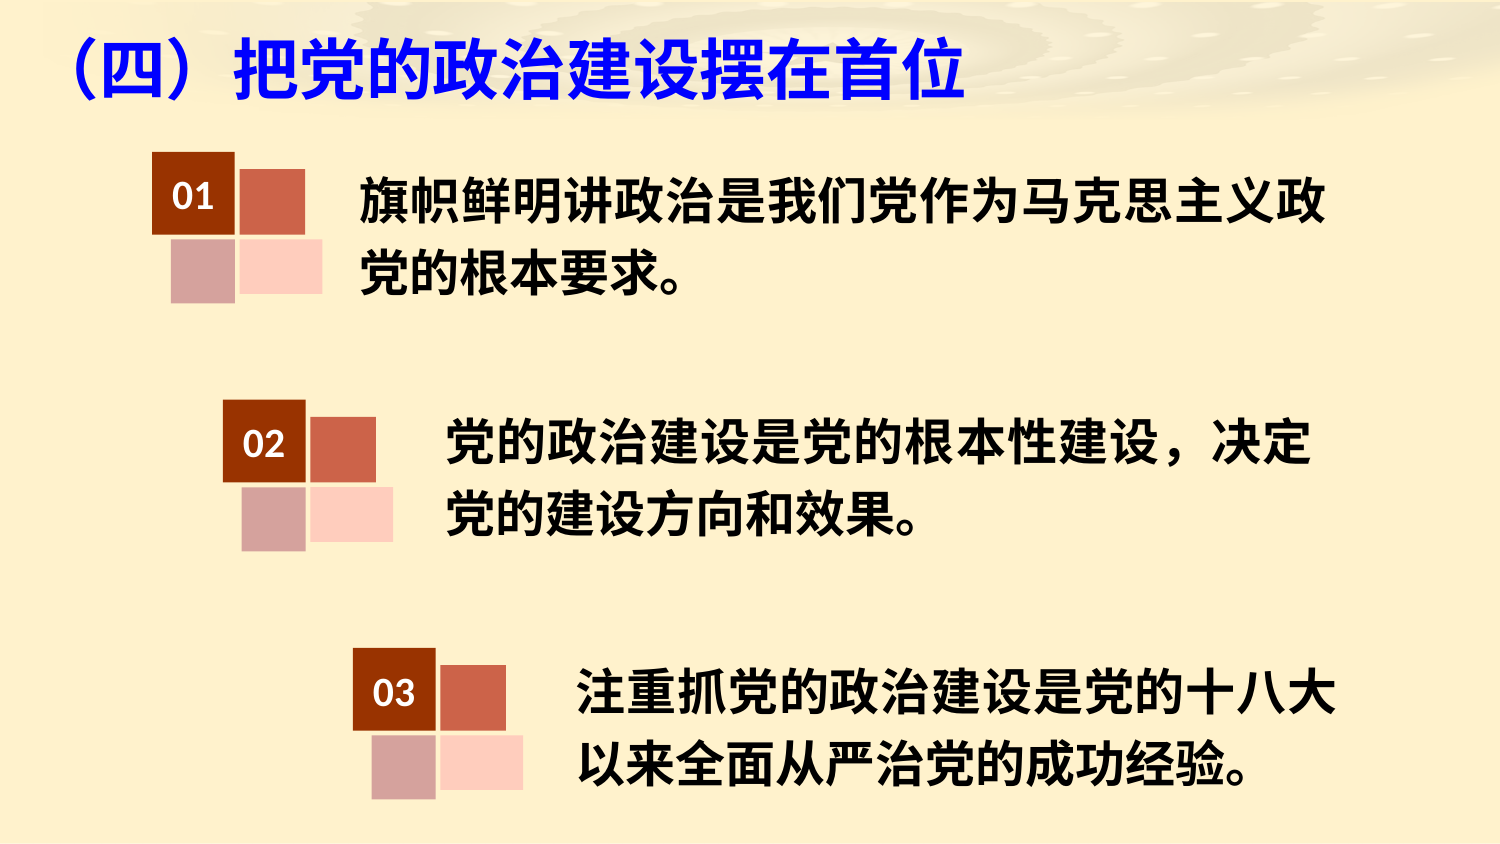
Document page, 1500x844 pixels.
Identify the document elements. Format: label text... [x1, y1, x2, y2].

text_box 注重抓党的政治建设是党的十八大以来全面从严治党的成功经验。 [560, 641, 1353, 801]
text_box 旗帜鲜明讲政治是我们党作为马克思主义政党的根本要求。 [523, 150, 1341, 309]
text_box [151, 151, 524, 800]
text_box 党的政治建设是党的根本性建设，决定党的建设方向和效果。 [529, 391, 1327, 550]
text_box （四）把党的政治建设摆在首位 [17, 20, 1483, 115]
